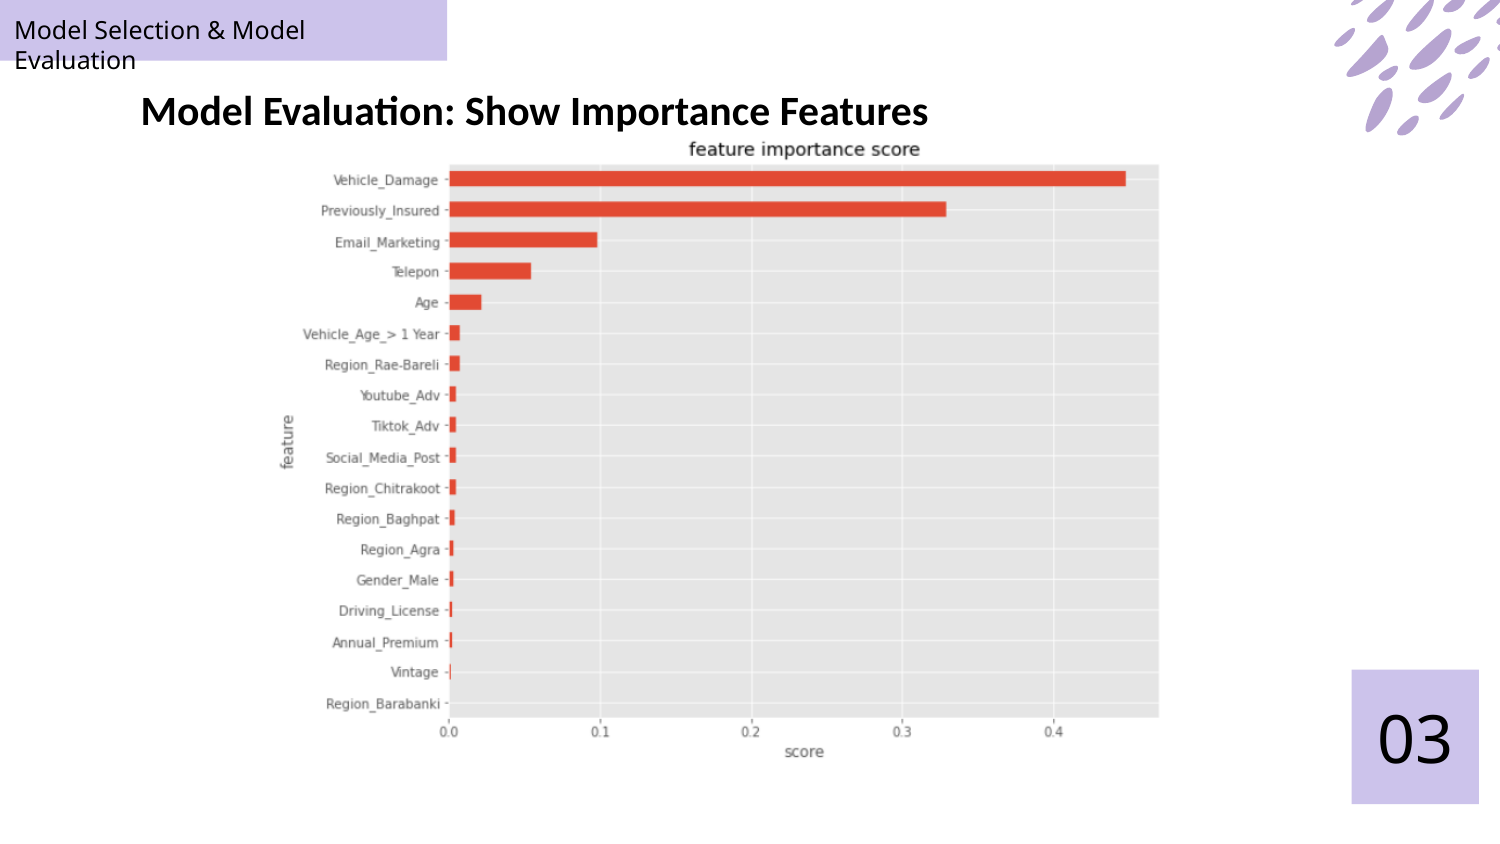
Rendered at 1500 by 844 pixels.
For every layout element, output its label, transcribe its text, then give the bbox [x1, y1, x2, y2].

picture [268, 134, 1176, 763]
title Model Selection & Model Evaluation [0, 0, 448, 61]
title 03 [1351, 669, 1479, 805]
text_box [1328, 0, 1500, 139]
title Model Evaluation: Show Importance Features [125, 60, 1479, 166]
